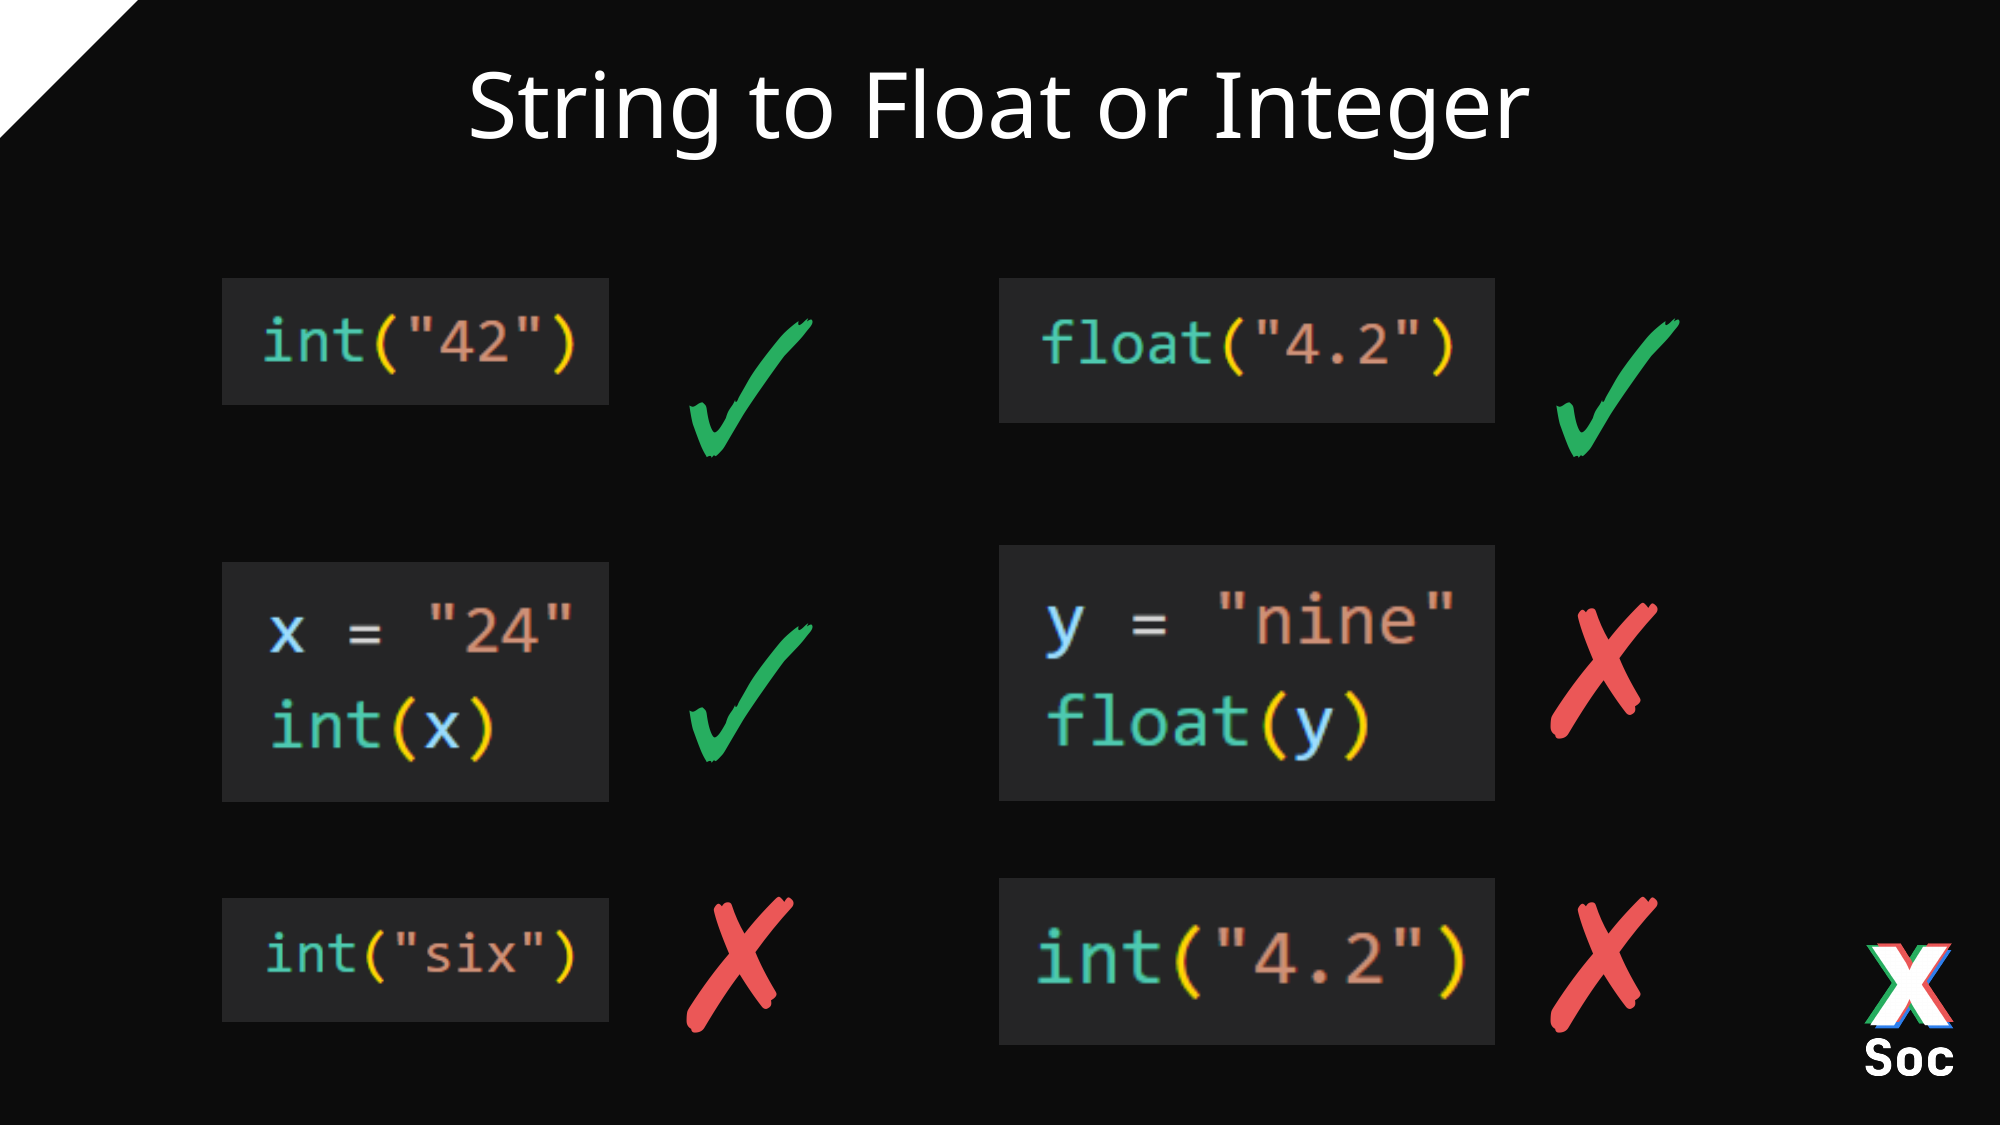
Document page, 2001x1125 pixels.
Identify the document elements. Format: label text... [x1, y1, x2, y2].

picture [222, 277, 609, 405]
text_box ✗ [1511, 841, 1701, 1076]
picture [999, 878, 1495, 1045]
picture [1864, 943, 1954, 1076]
picture [222, 898, 609, 1022]
text_box 🗸 [665, 259, 837, 495]
title String to Float or Integer [265, 0, 1735, 218]
text_box ✗ [648, 841, 837, 1076]
text_box ✗ [1511, 546, 1701, 781]
text_box 🗸 [665, 564, 837, 800]
picture [999, 545, 1495, 801]
picture [222, 562, 609, 802]
text_box 🗸 [1532, 259, 1705, 495]
picture [999, 277, 1495, 423]
